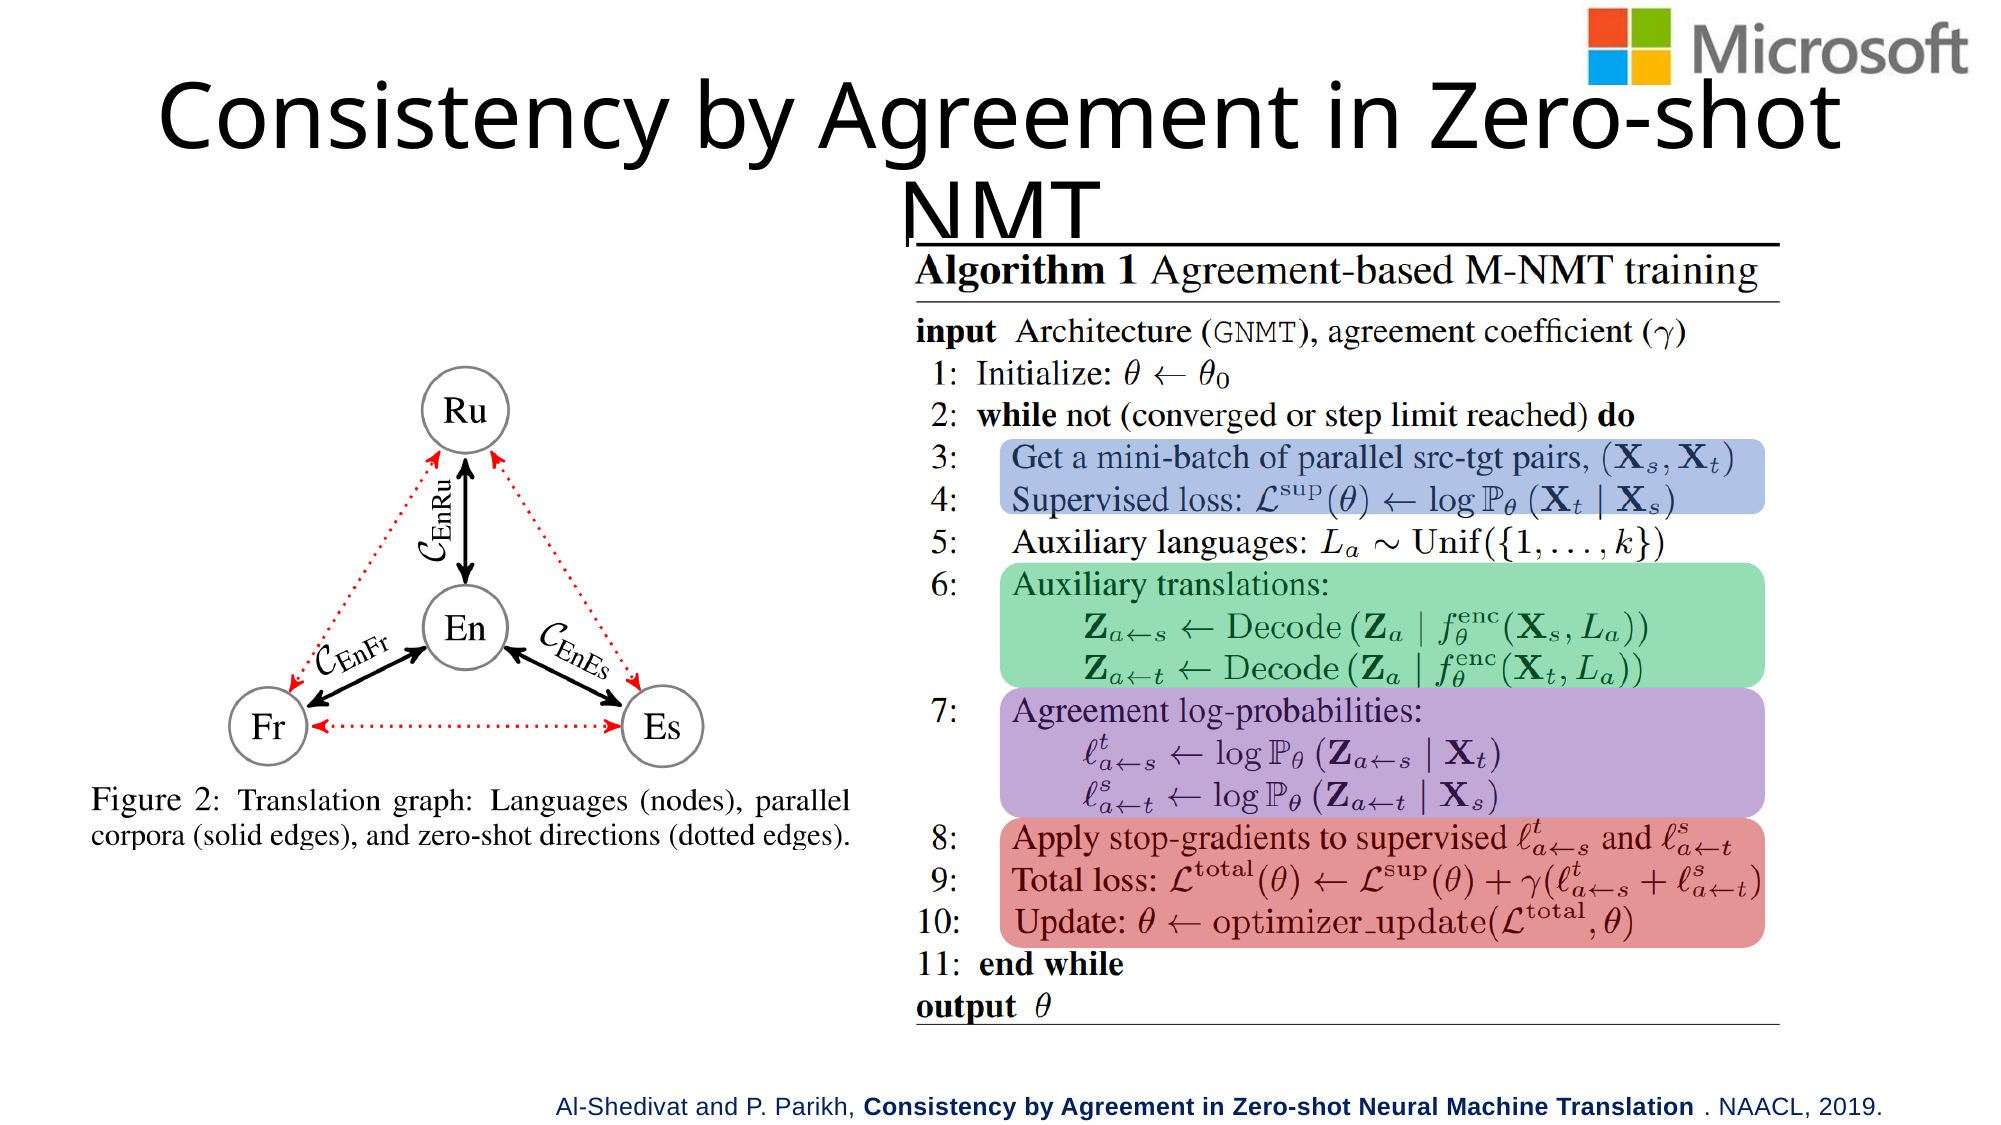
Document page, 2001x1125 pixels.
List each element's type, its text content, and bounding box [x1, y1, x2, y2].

picture [909, 238, 1787, 1034]
picture [85, 364, 857, 850]
title Consistency by Agreement in Zero-shot NMT [137, 59, 1863, 278]
text_box Al-Shedivat and P. Parikh, Consistency by Agreement in Zero-shot Neural Machine Translation . NAACL, 2019. [520, 1093, 1920, 1121]
picture [1582, 3, 1976, 85]
